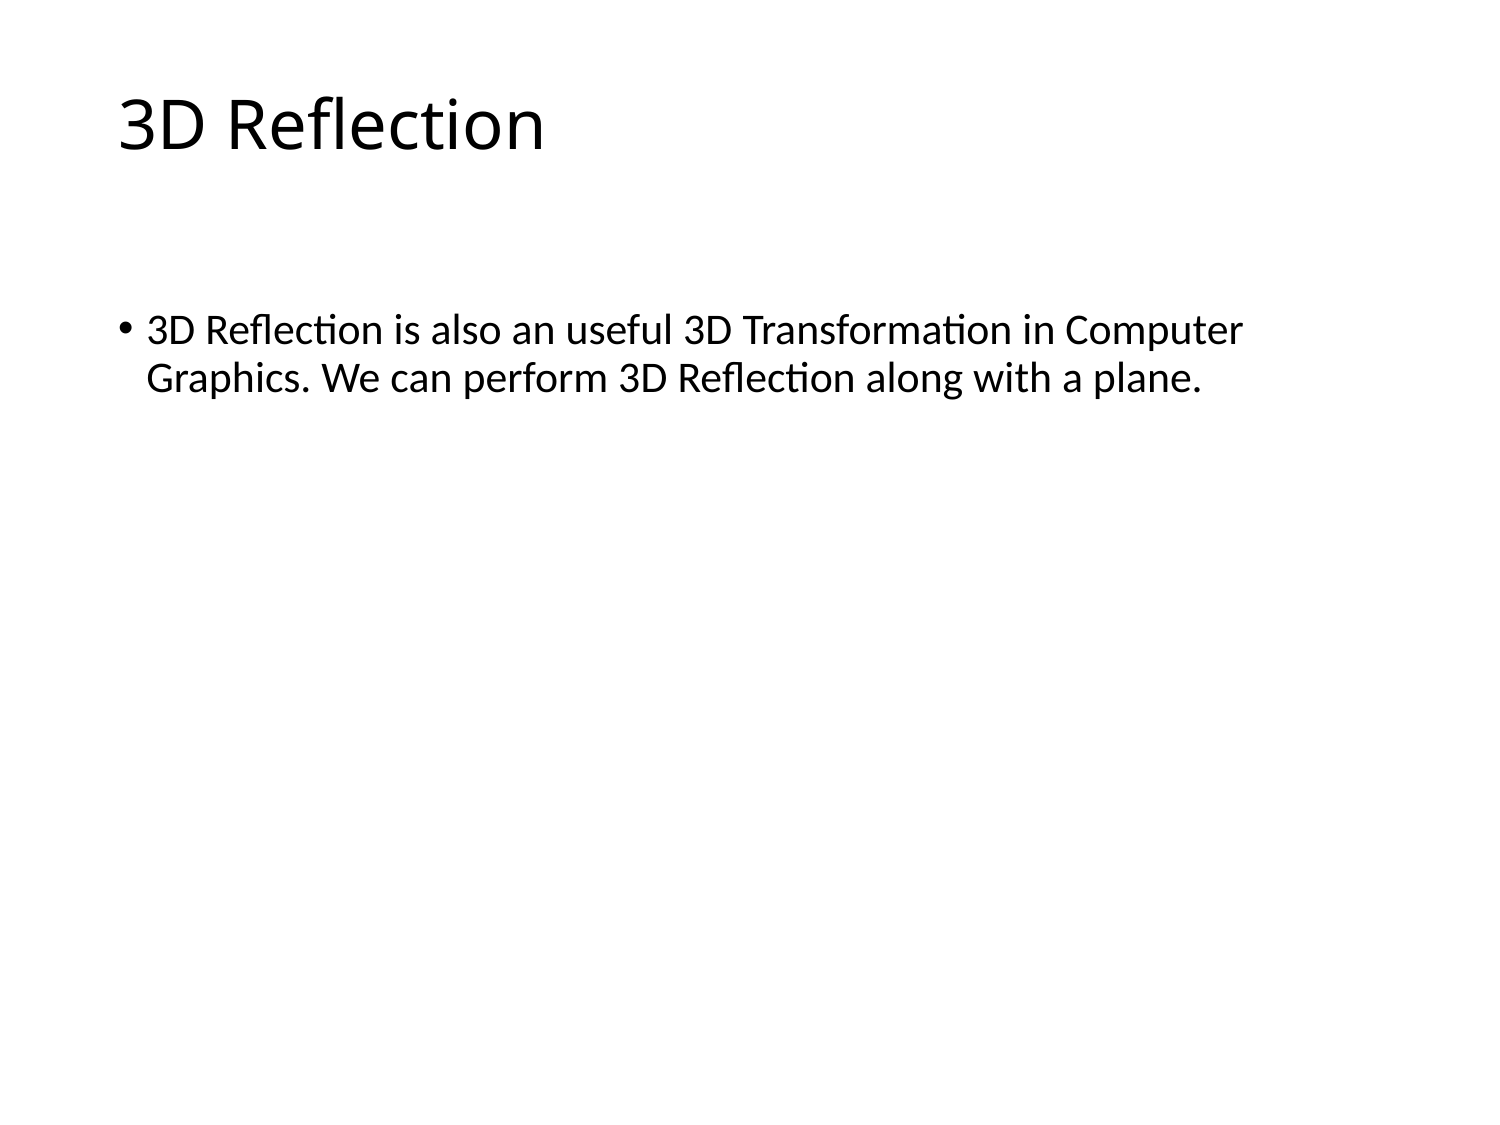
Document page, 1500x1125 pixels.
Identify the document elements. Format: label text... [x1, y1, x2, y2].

list 3D Reflection is also an useful 3D Transformation in Computer Graphics. We can perform 3D Reflection along with a plane. [103, 299, 1397, 1014]
title 3D Reflection [103, 59, 1397, 278]
